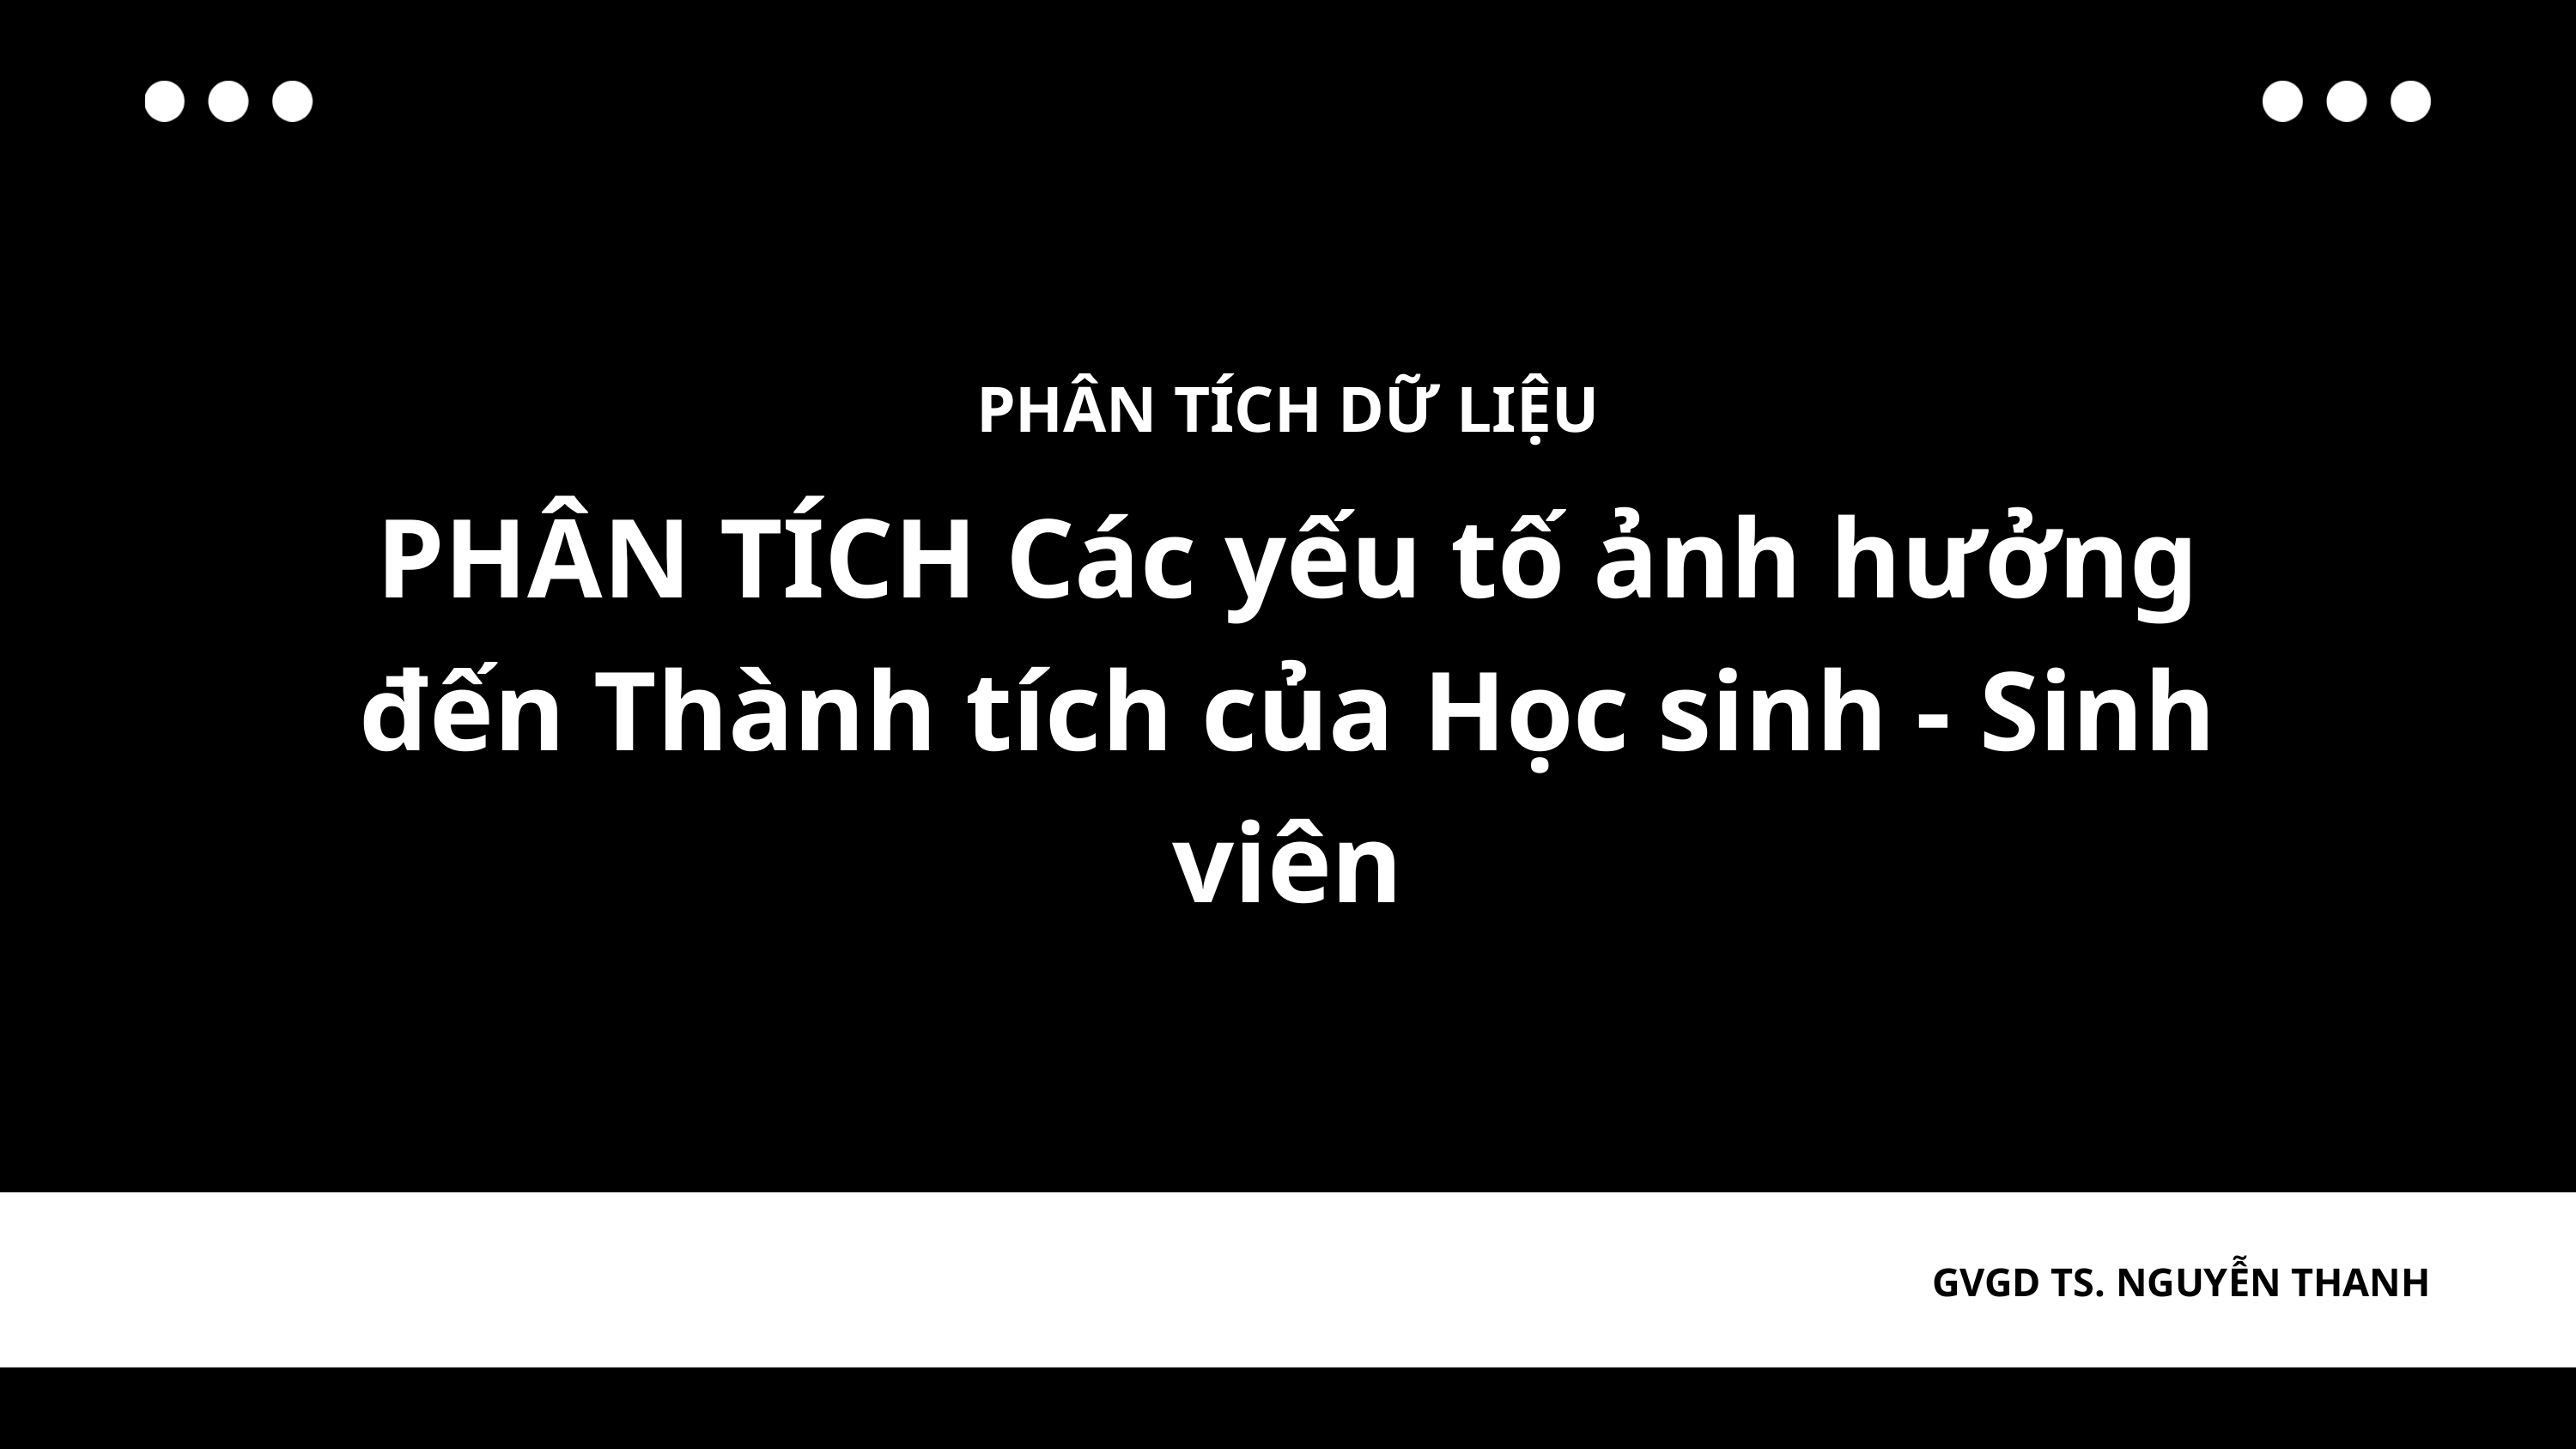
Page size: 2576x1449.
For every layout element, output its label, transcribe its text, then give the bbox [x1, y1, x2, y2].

text_box PHÂN TÍCH DỮ LIỆU [948, 357, 1628, 446]
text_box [0, 1191, 2576, 1367]
text_box PHÂN TÍCH Các yếu tố ảnh hưởng đến Thành tích của Học sinh - Sinh viên [330, 467, 2246, 925]
text_box [2263, 81, 2432, 122]
text_box [144, 81, 314, 122]
